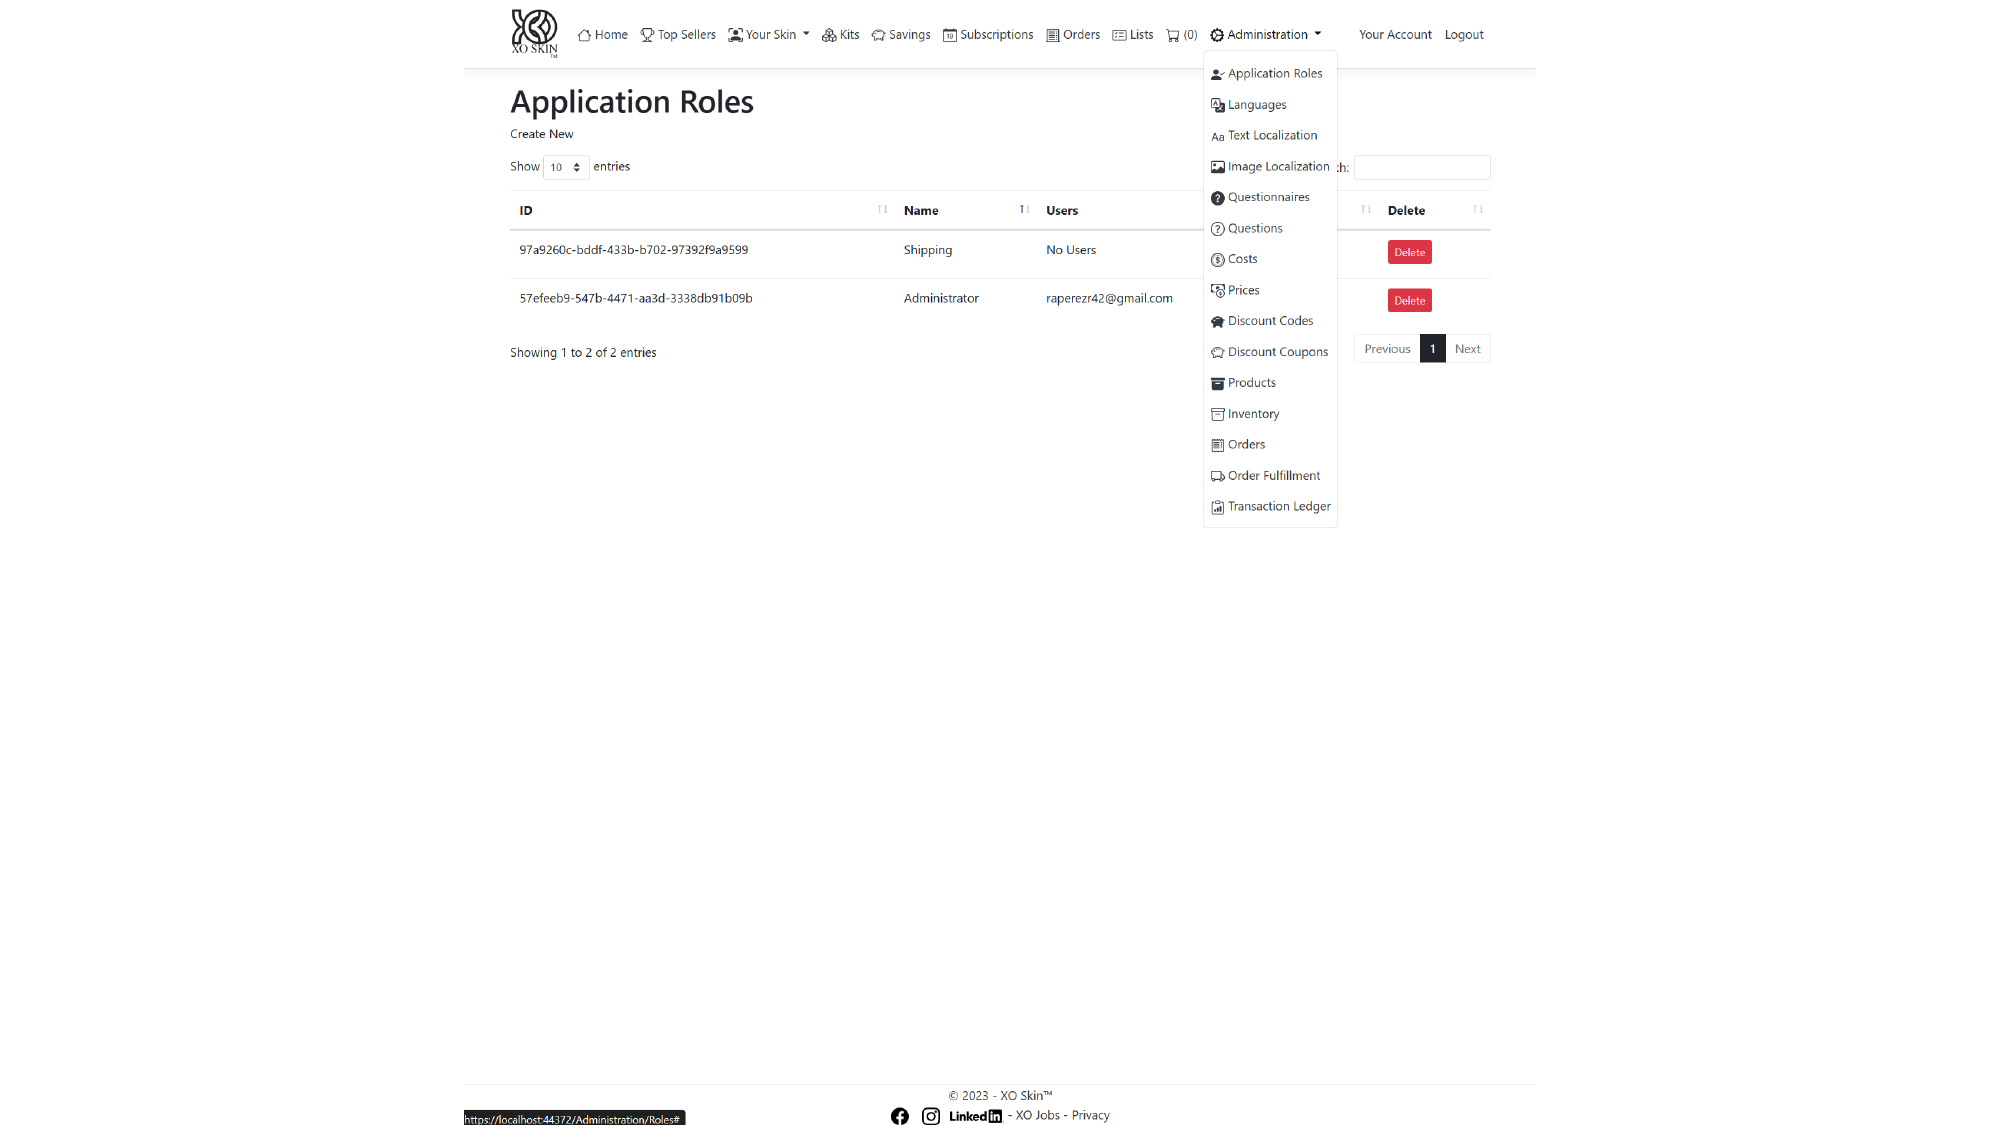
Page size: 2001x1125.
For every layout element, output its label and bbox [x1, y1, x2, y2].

picture [464, 0, 1536, 1125]
